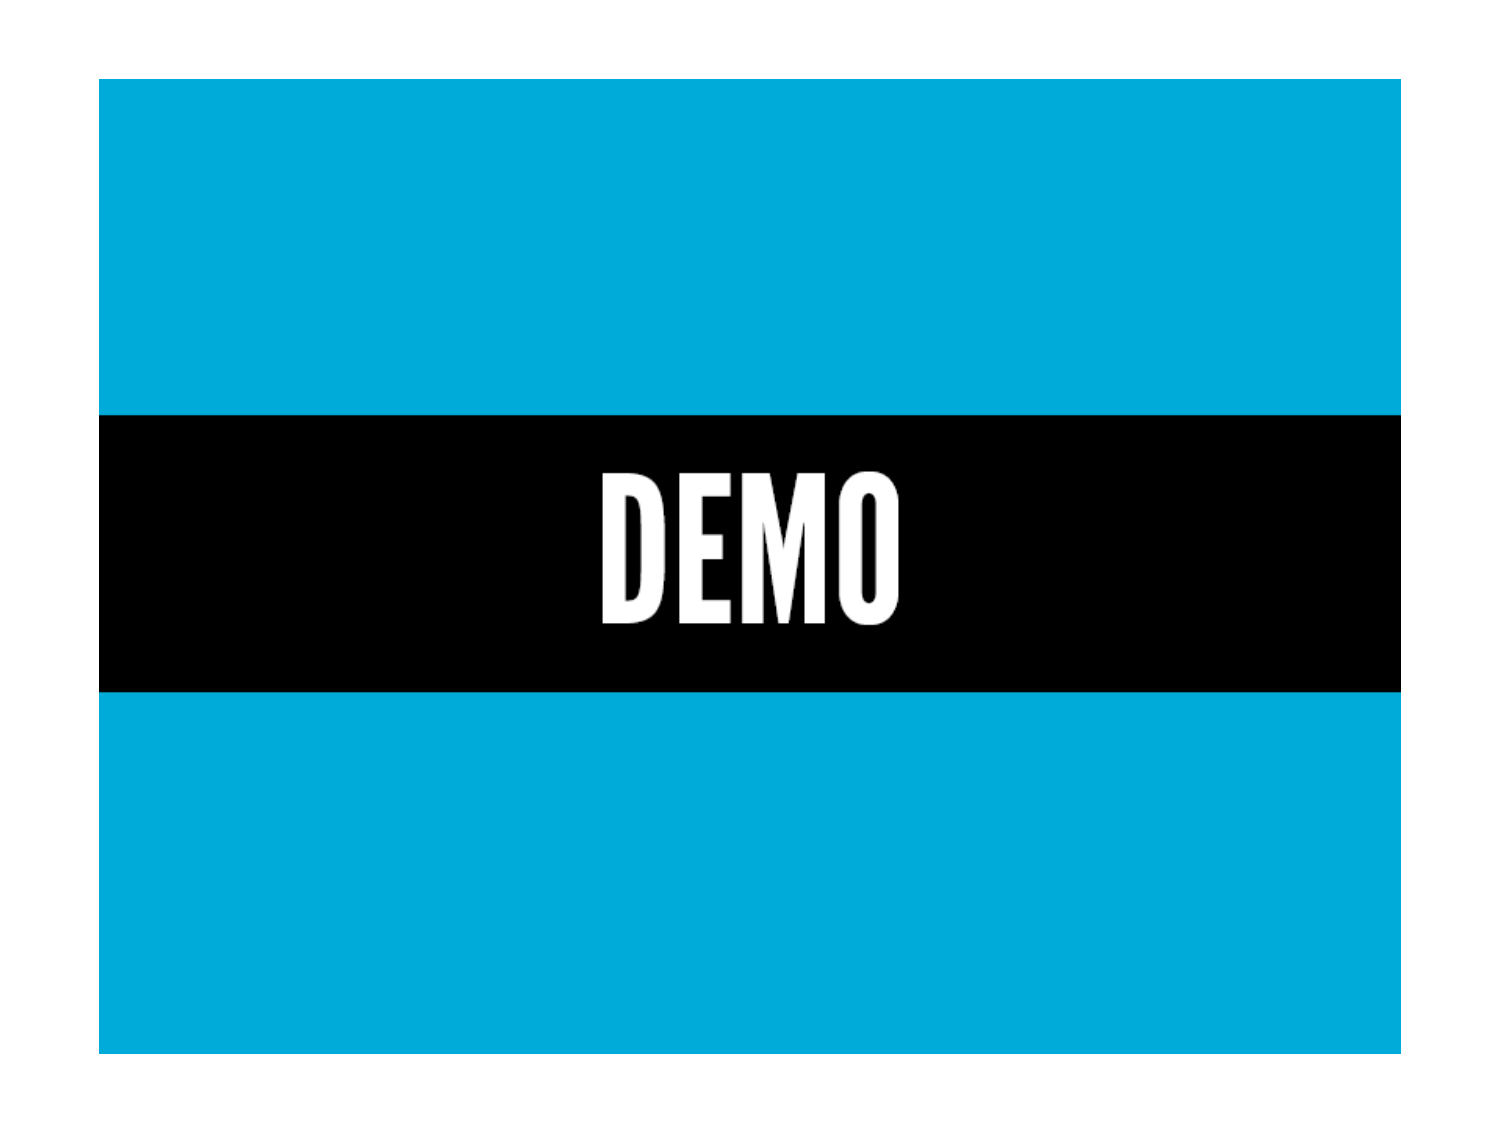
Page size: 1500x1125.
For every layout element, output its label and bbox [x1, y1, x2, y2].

picture [99, 417, 1401, 691]
